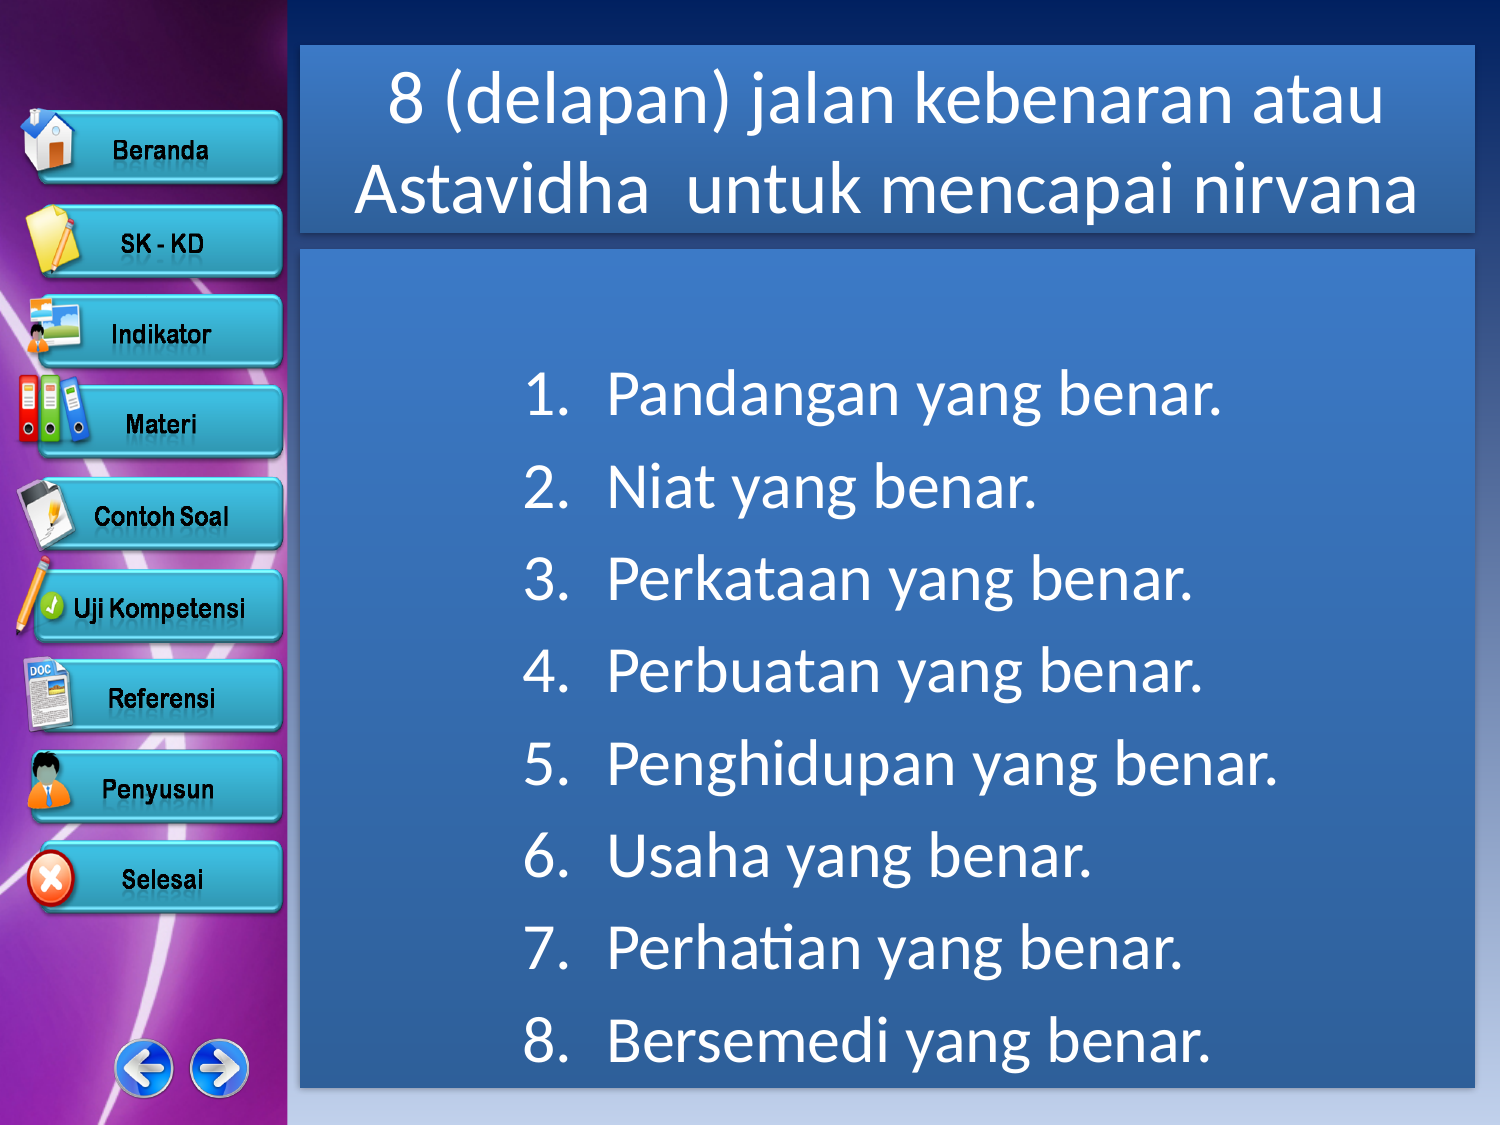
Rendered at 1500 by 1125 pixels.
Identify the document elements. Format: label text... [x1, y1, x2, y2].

title 8 (delapan) jalan kebenaran atau Astavidha untuk mencapai nirvana [300, 45, 1475, 233]
picture [0, 0, 288, 1125]
list Pandangan yang benar. Niat yang benar. Perkataan yang benar. Perbuatan yang benar. Penghidupan yang benar. Usaha yang benar. Perhatian yang benar. Bersemedi yang benar. [300, 249, 1475, 1088]
